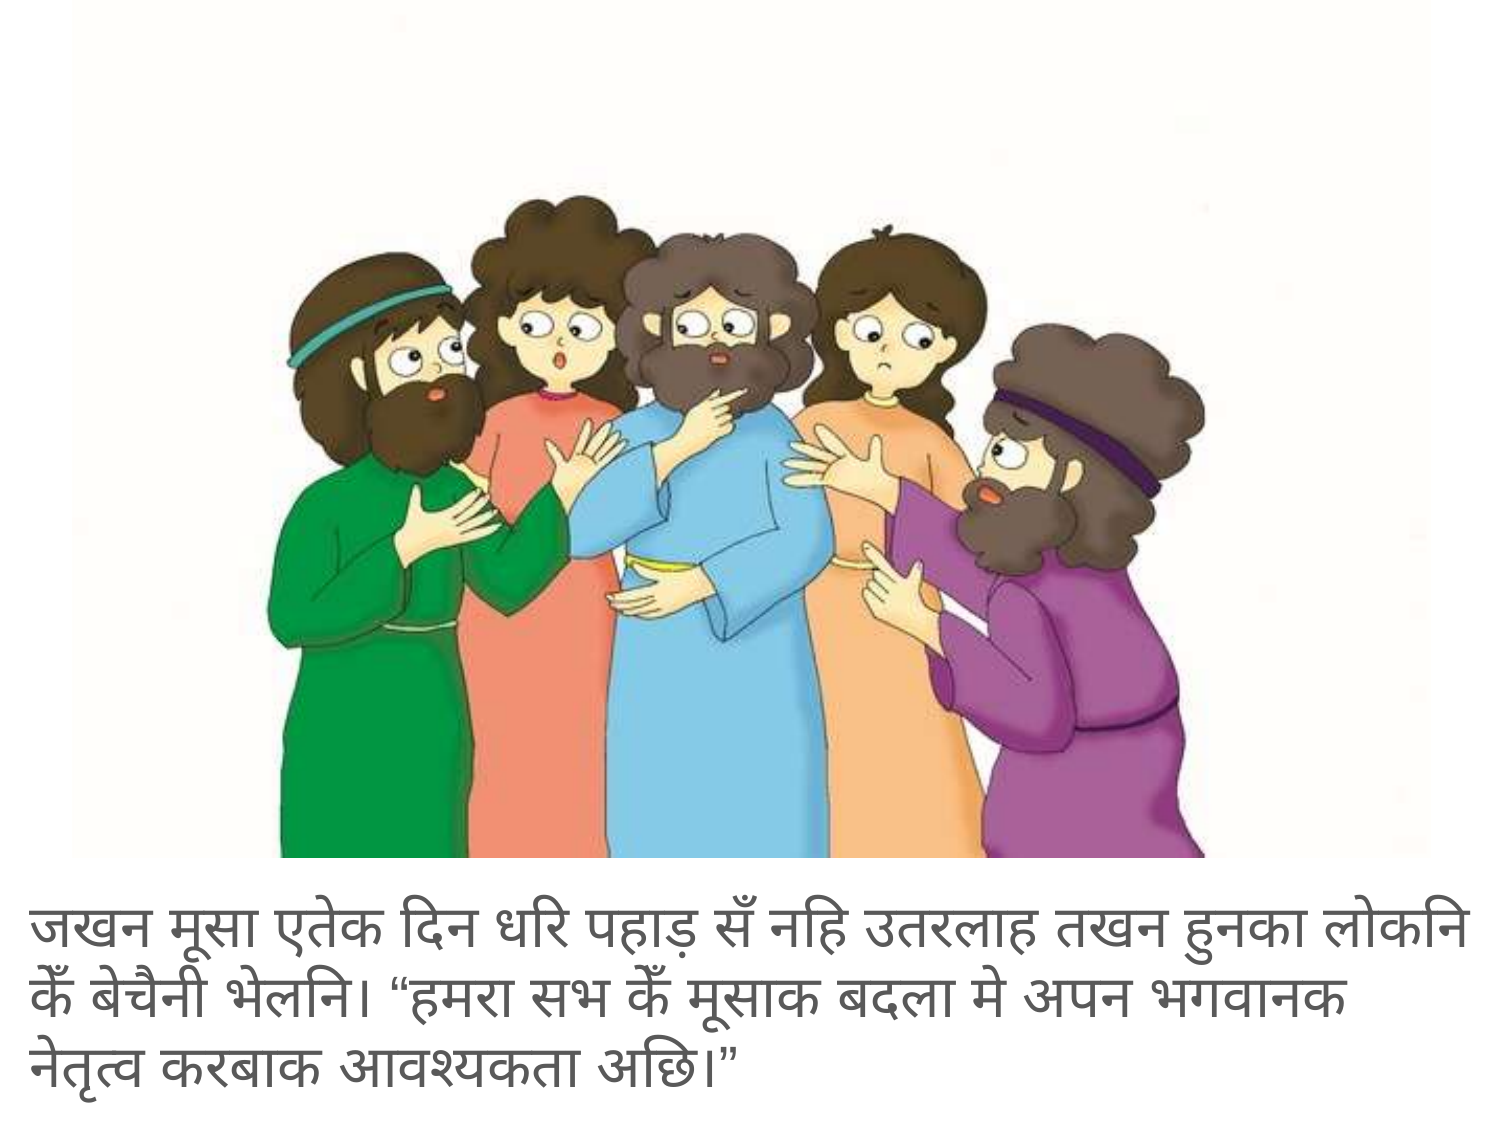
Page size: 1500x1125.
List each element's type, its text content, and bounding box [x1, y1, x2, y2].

picture [72, 0, 1431, 858]
text_box जखन मूसा एतेक दिन धरि पहाड़ सँ नहि उतरलाह तखन हुनका लोकनि केँ बेचैनी भेलनि। “हमरा सभ केँ मूसाक बदला मे अपन भगवानक नेतृत्व करबाक आवश्यकता अछि।” [14, 881, 1486, 1107]
